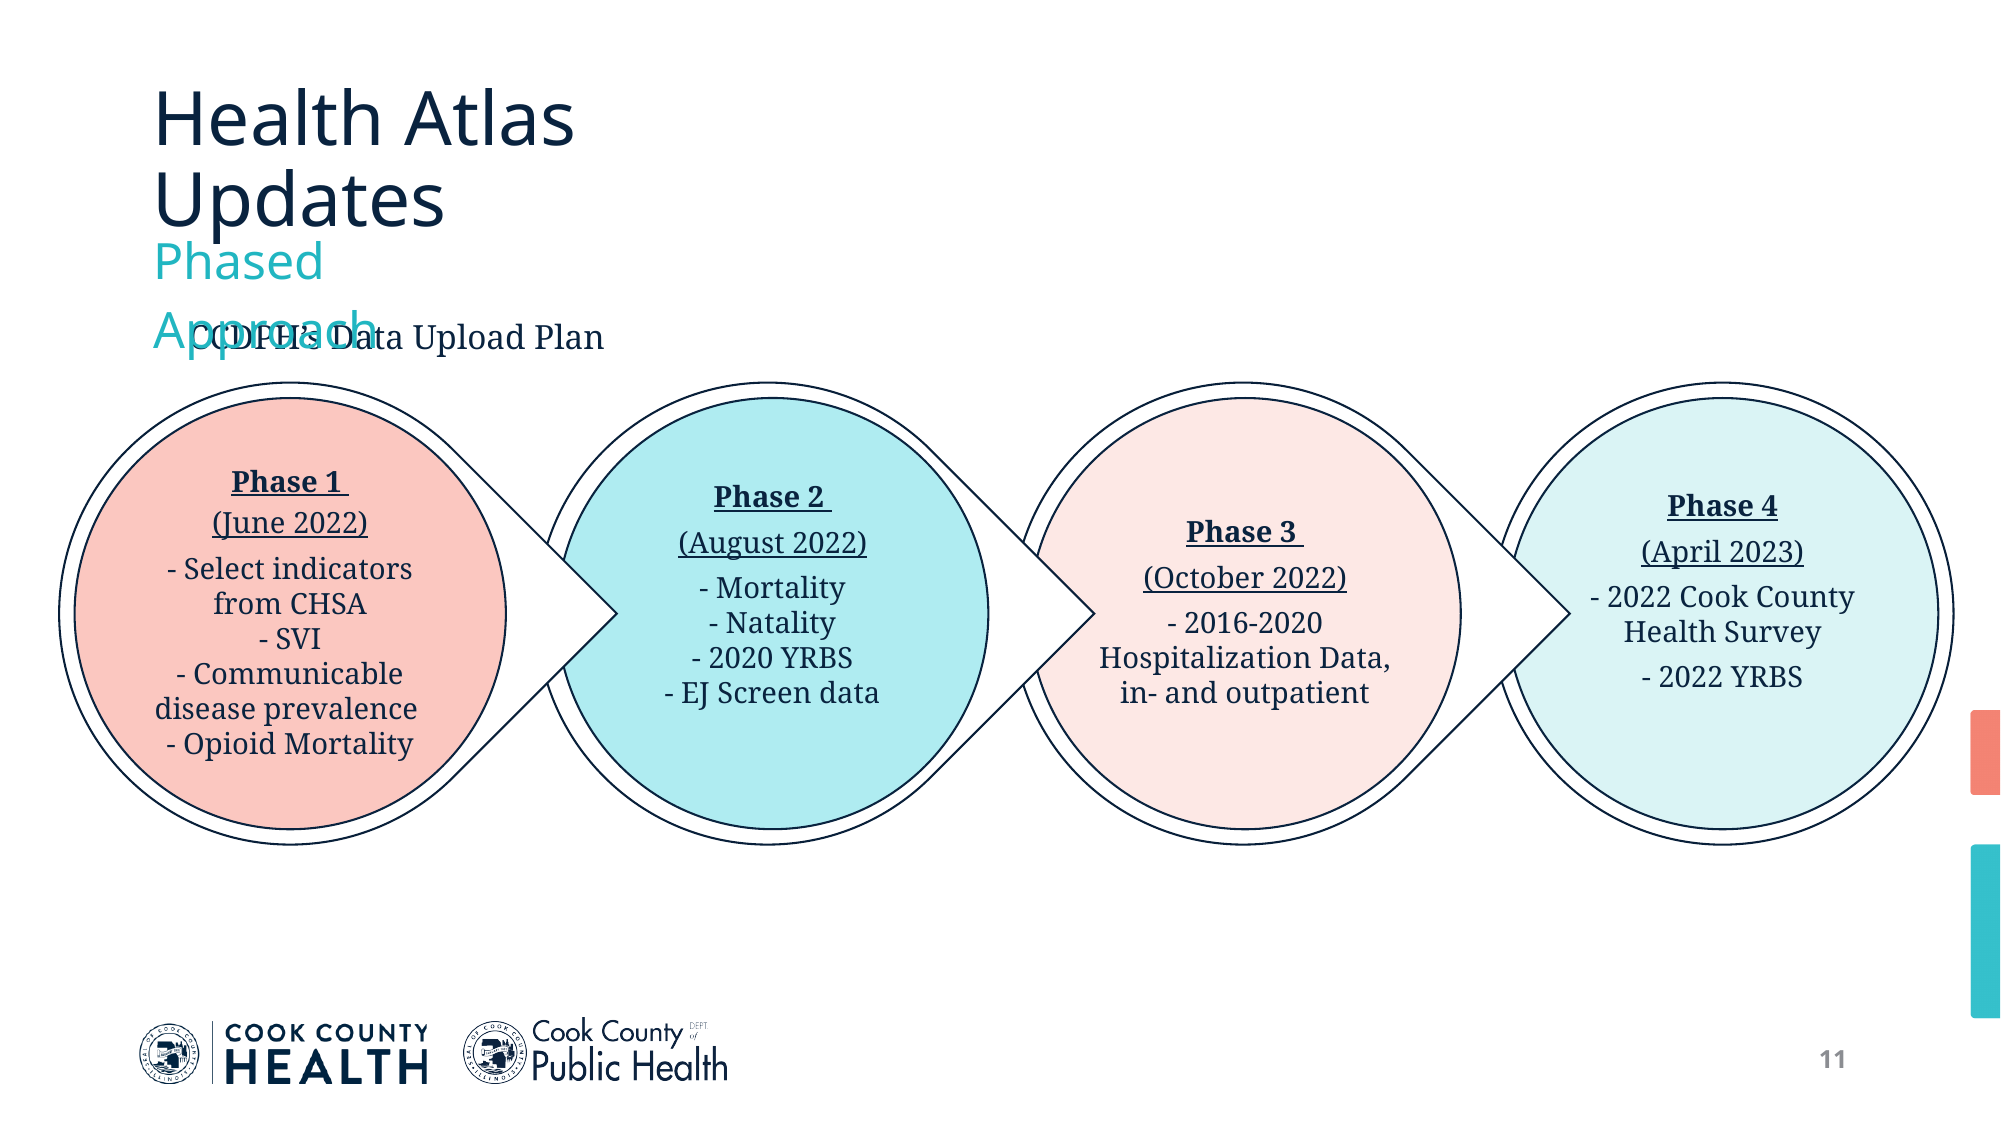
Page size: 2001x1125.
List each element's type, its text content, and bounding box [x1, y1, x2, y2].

picture [463, 1031, 727, 1084]
title Health Atlas Updates [137, 113, 839, 196]
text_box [0, 196, 1964, 1031]
slide_number 11 [1412, 1031, 1863, 1091]
picture [1863, 648, 2001, 1079]
